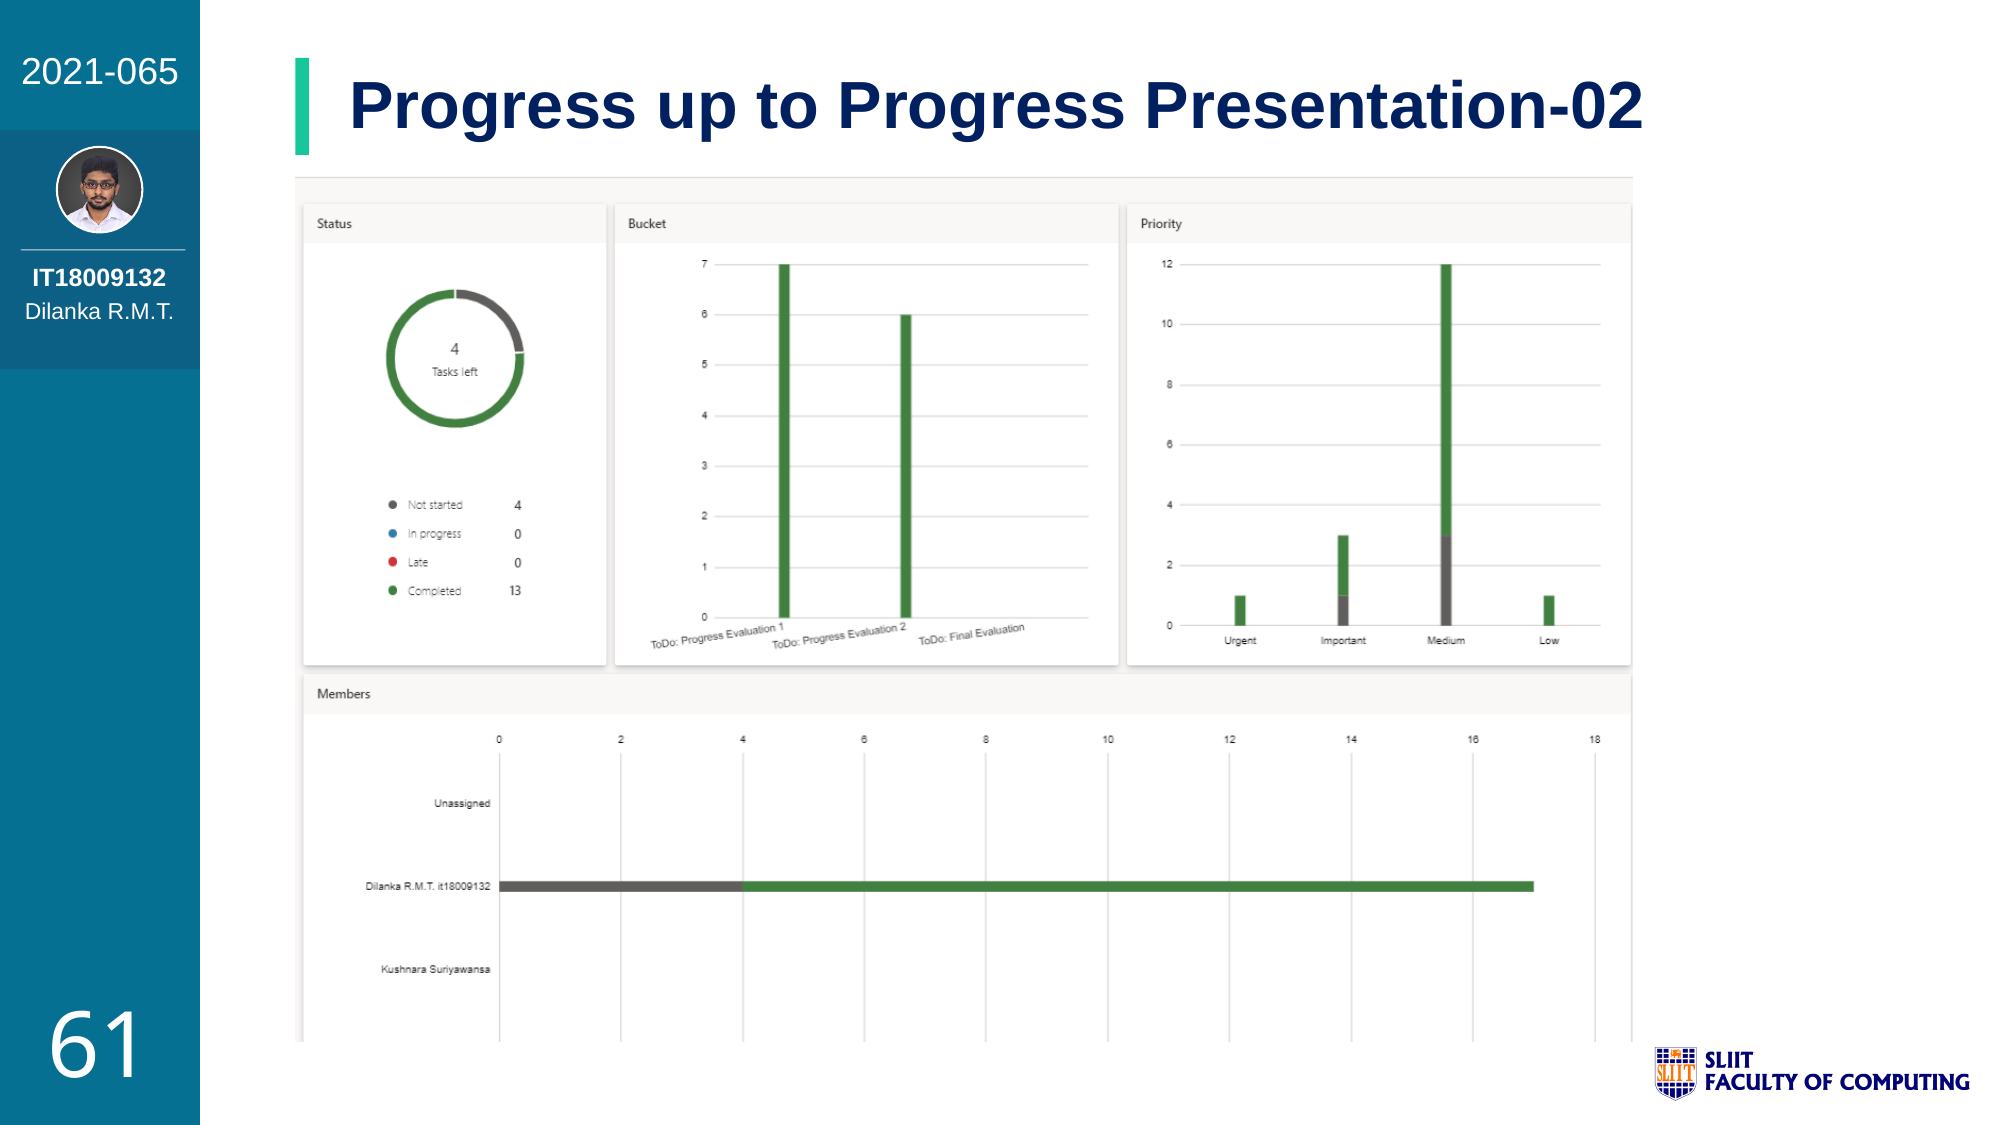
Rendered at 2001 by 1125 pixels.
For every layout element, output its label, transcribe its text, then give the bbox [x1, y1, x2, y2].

picture [1637, 1027, 1983, 1118]
text_box 61 [32, 977, 168, 1103]
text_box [295, 54, 1667, 155]
text_box Dilanka R.M.T. [9, 288, 190, 331]
picture [56, 146, 143, 233]
text_box IT18009132 [17, 253, 182, 288]
picture [295, 176, 1633, 1042]
